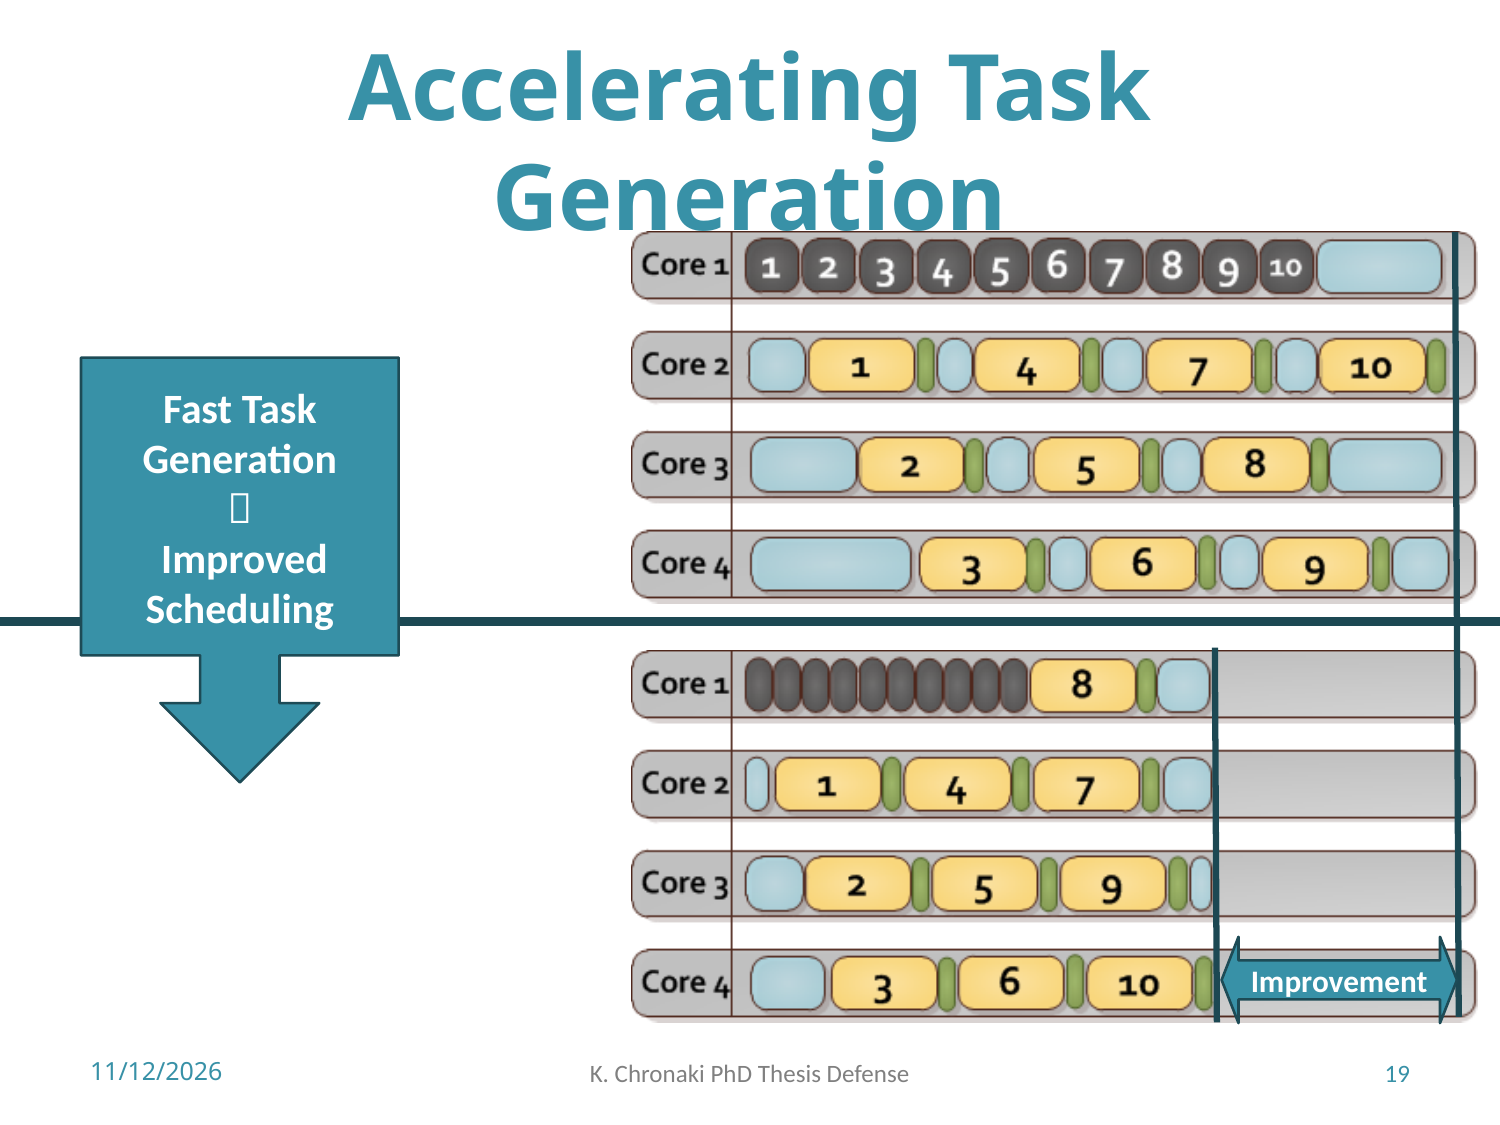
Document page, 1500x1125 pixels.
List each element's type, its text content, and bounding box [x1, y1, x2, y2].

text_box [1454, 231, 1459, 1018]
footer K. Chronaki PhD Thesis Defense [512, 1042, 988, 1103]
picture [631, 650, 1214, 1023]
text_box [1214, 647, 1218, 1023]
picture [1459, 231, 1478, 605]
title Accelerating Task Generation [75, 45, 1425, 233]
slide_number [75, 1042, 425, 1103]
text_box Fast Task Generation  Improved Scheduling [79, 632, 400, 784]
picture [1218, 650, 1478, 1023]
picture [630, 231, 1454, 605]
slide_number 19 [1074, 1042, 1425, 1103]
text_box Fast Task Generation  Improved Scheduling [79, 356, 400, 620]
